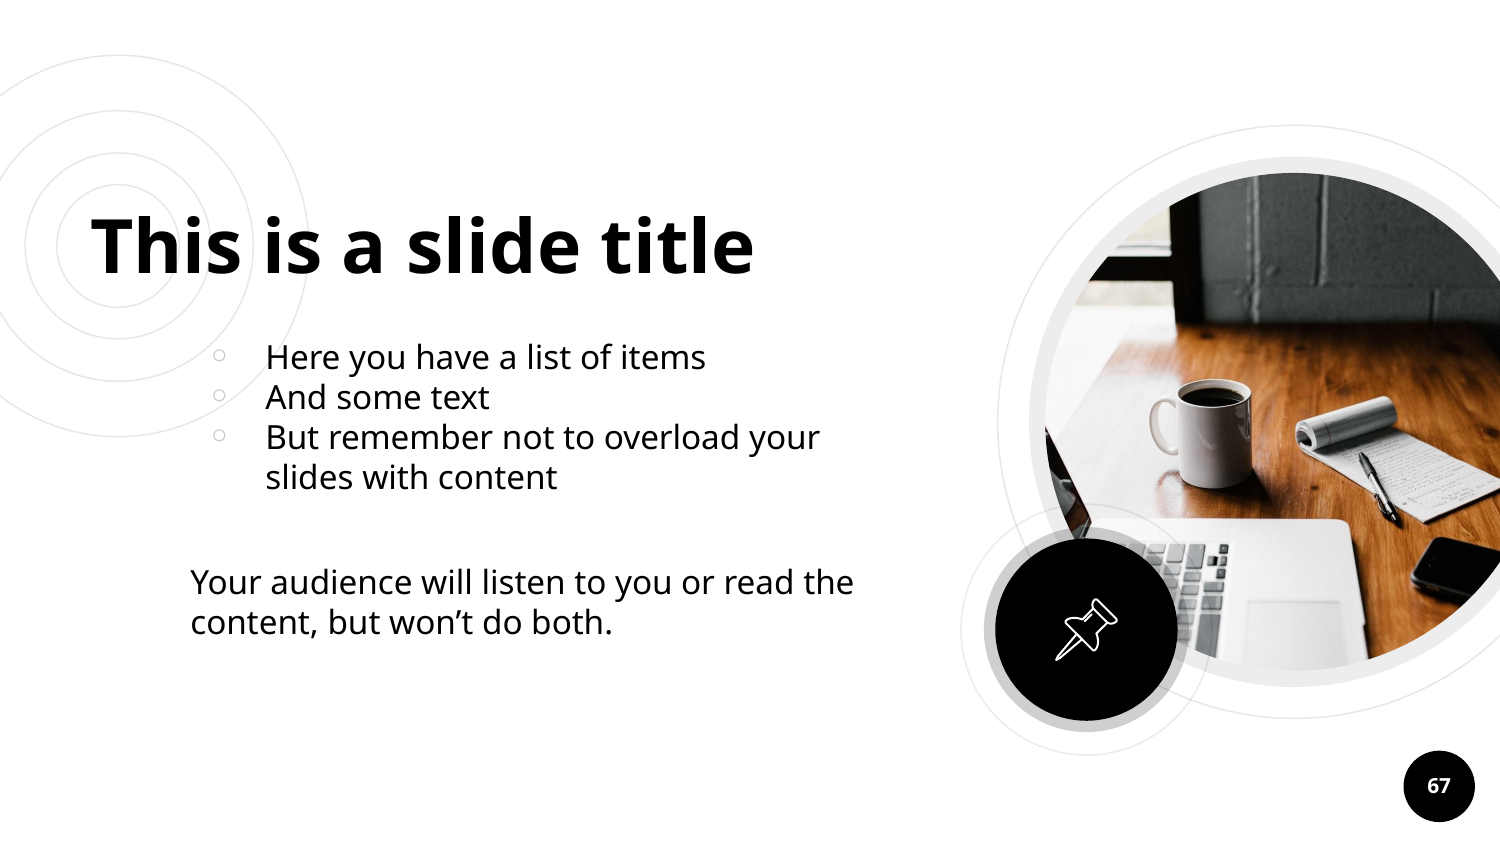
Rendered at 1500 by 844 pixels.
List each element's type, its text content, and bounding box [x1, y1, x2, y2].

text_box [959, 503, 1213, 757]
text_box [1055, 599, 1117, 661]
picture [1045, 172, 1500, 671]
slide_number 67 [1403, 750, 1475, 823]
title This is a slide title [75, 191, 932, 304]
list Here you have a list of items And some text But remember not to overload your slides with content Your audience will listen to you or read the content, but won’t do both. [175, 321, 932, 751]
